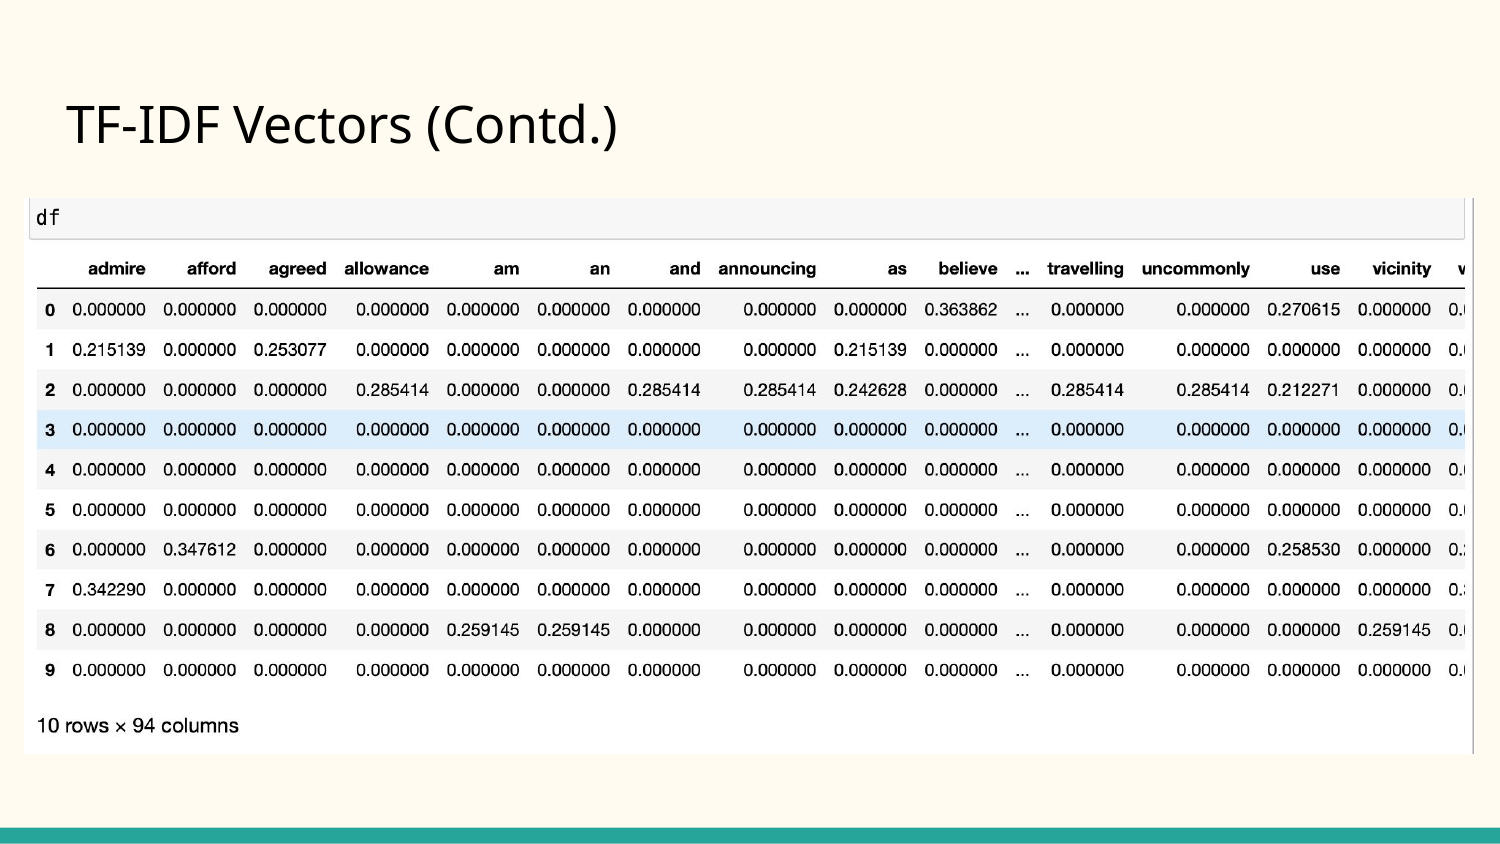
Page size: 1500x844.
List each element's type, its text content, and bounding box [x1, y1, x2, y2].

title TF-IDF Vectors (Contd.) [51, 72, 1449, 174]
picture [24, 198, 1476, 754]
